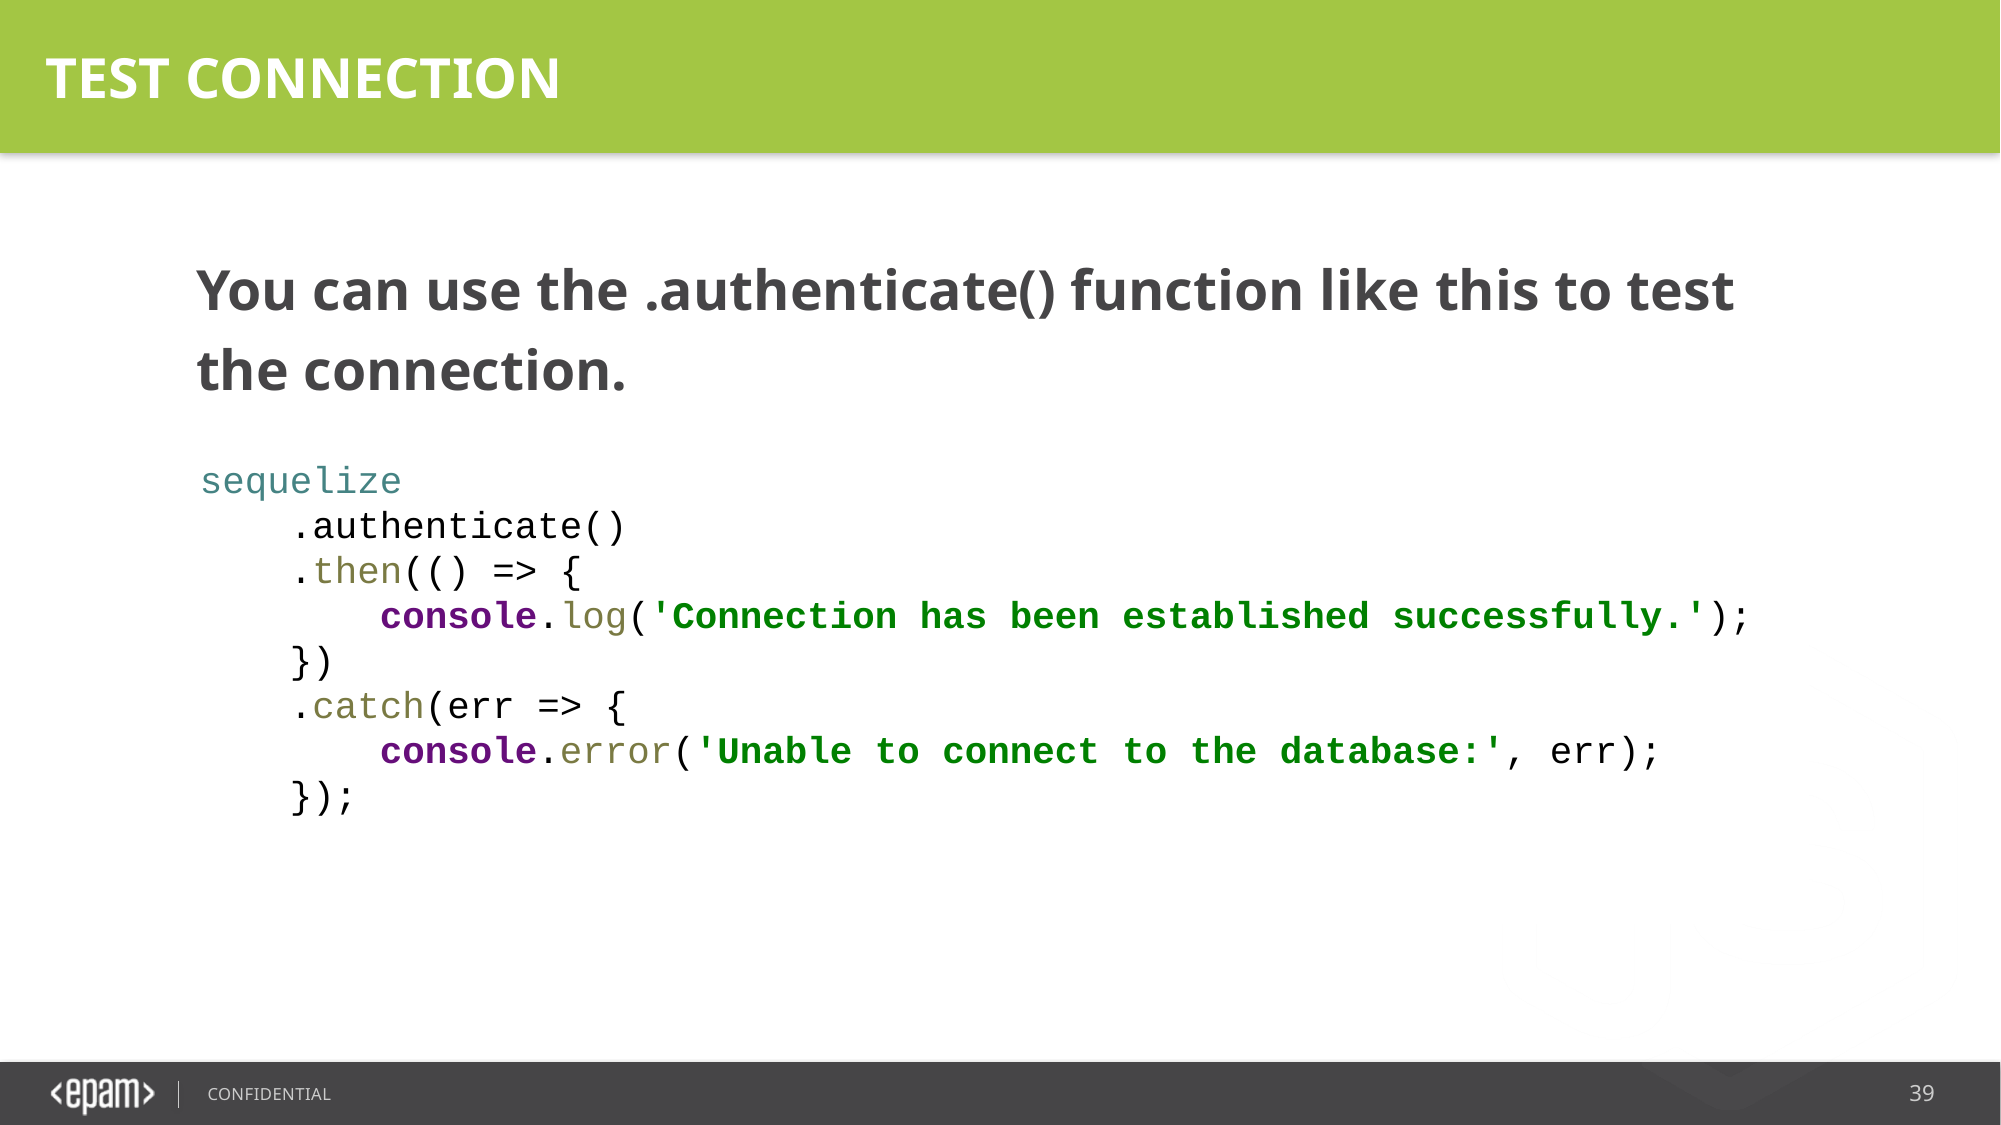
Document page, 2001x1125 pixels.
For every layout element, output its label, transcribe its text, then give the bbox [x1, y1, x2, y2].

list You can use the .authenticate() function like this to test the connection. [184, 236, 1767, 418]
picture [50, 1078, 155, 1116]
text_box sequelize .authenticate() .then(() => { console.log('Connection has been established successfully.'); }) .catch(err => { console.error('Unable to connect to the database:', err); }); [184, 448, 1810, 924]
list TEST CONNECTION [0, 0, 2000, 153]
